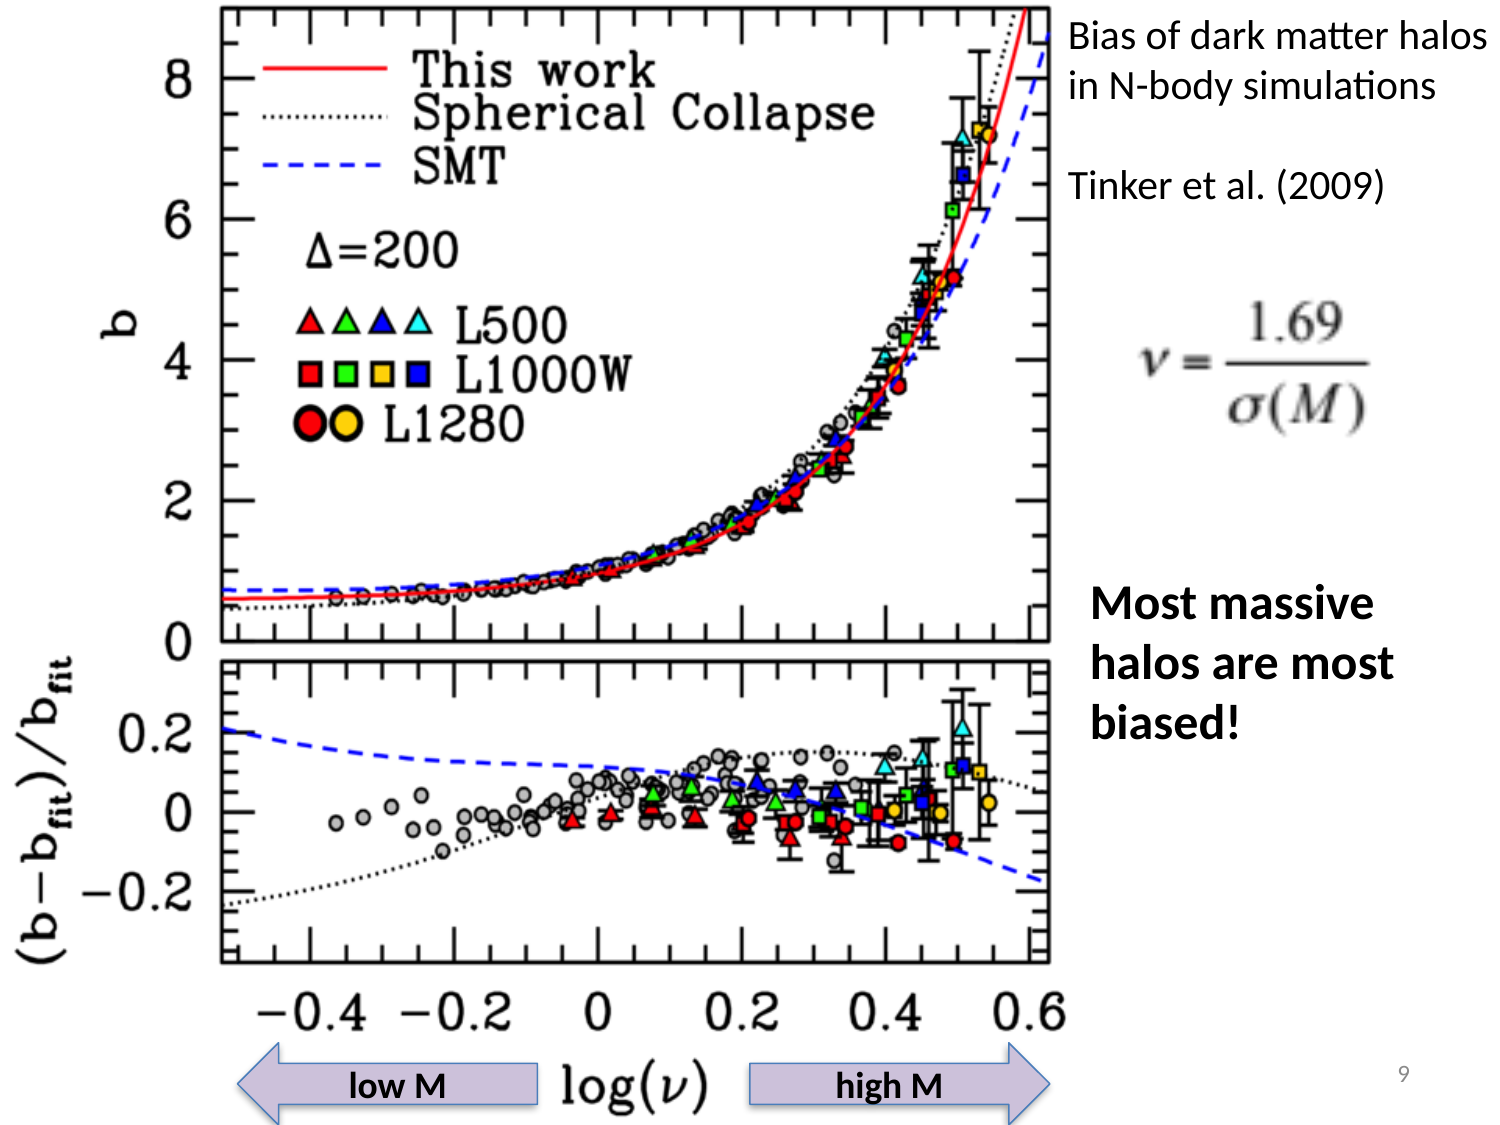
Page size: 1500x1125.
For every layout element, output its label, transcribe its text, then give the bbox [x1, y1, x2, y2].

picture [0, 0, 1076, 1125]
text_box Bias of dark matter halos in N-body simulations Tinker et al. (2009) [1076, 0, 1500, 265]
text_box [1131, 281, 1376, 443]
slide_number 9 [1080, 1042, 1425, 1103]
text_box Most massive halos are most biased! [1080, 562, 1475, 758]
